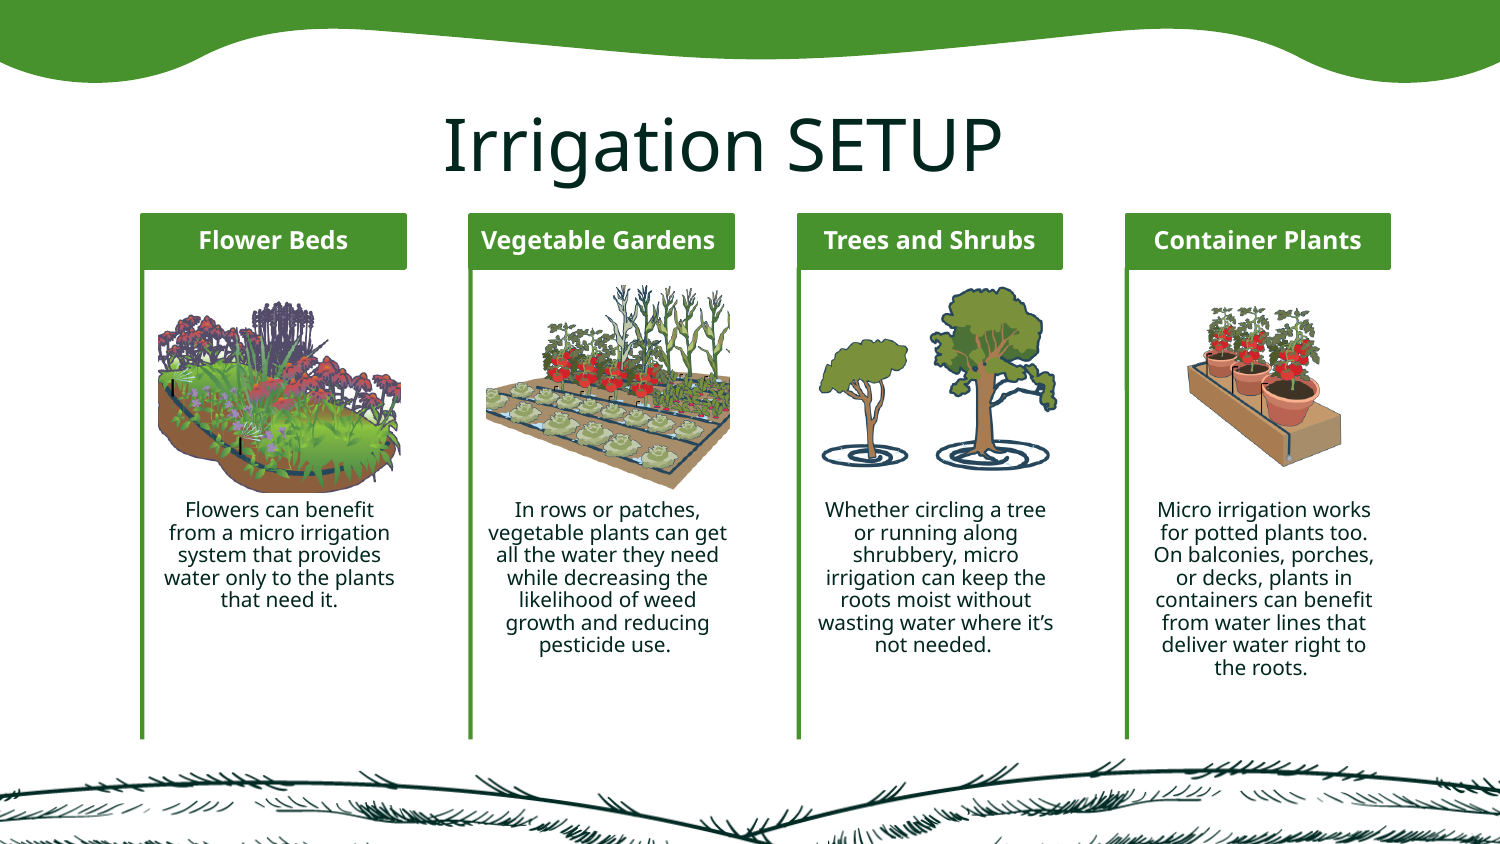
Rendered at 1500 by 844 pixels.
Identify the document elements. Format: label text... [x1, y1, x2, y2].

picture [0, 727, 1500, 844]
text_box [105, 214, 1426, 740]
title Irrigation SETUP [92, 83, 1357, 178]
